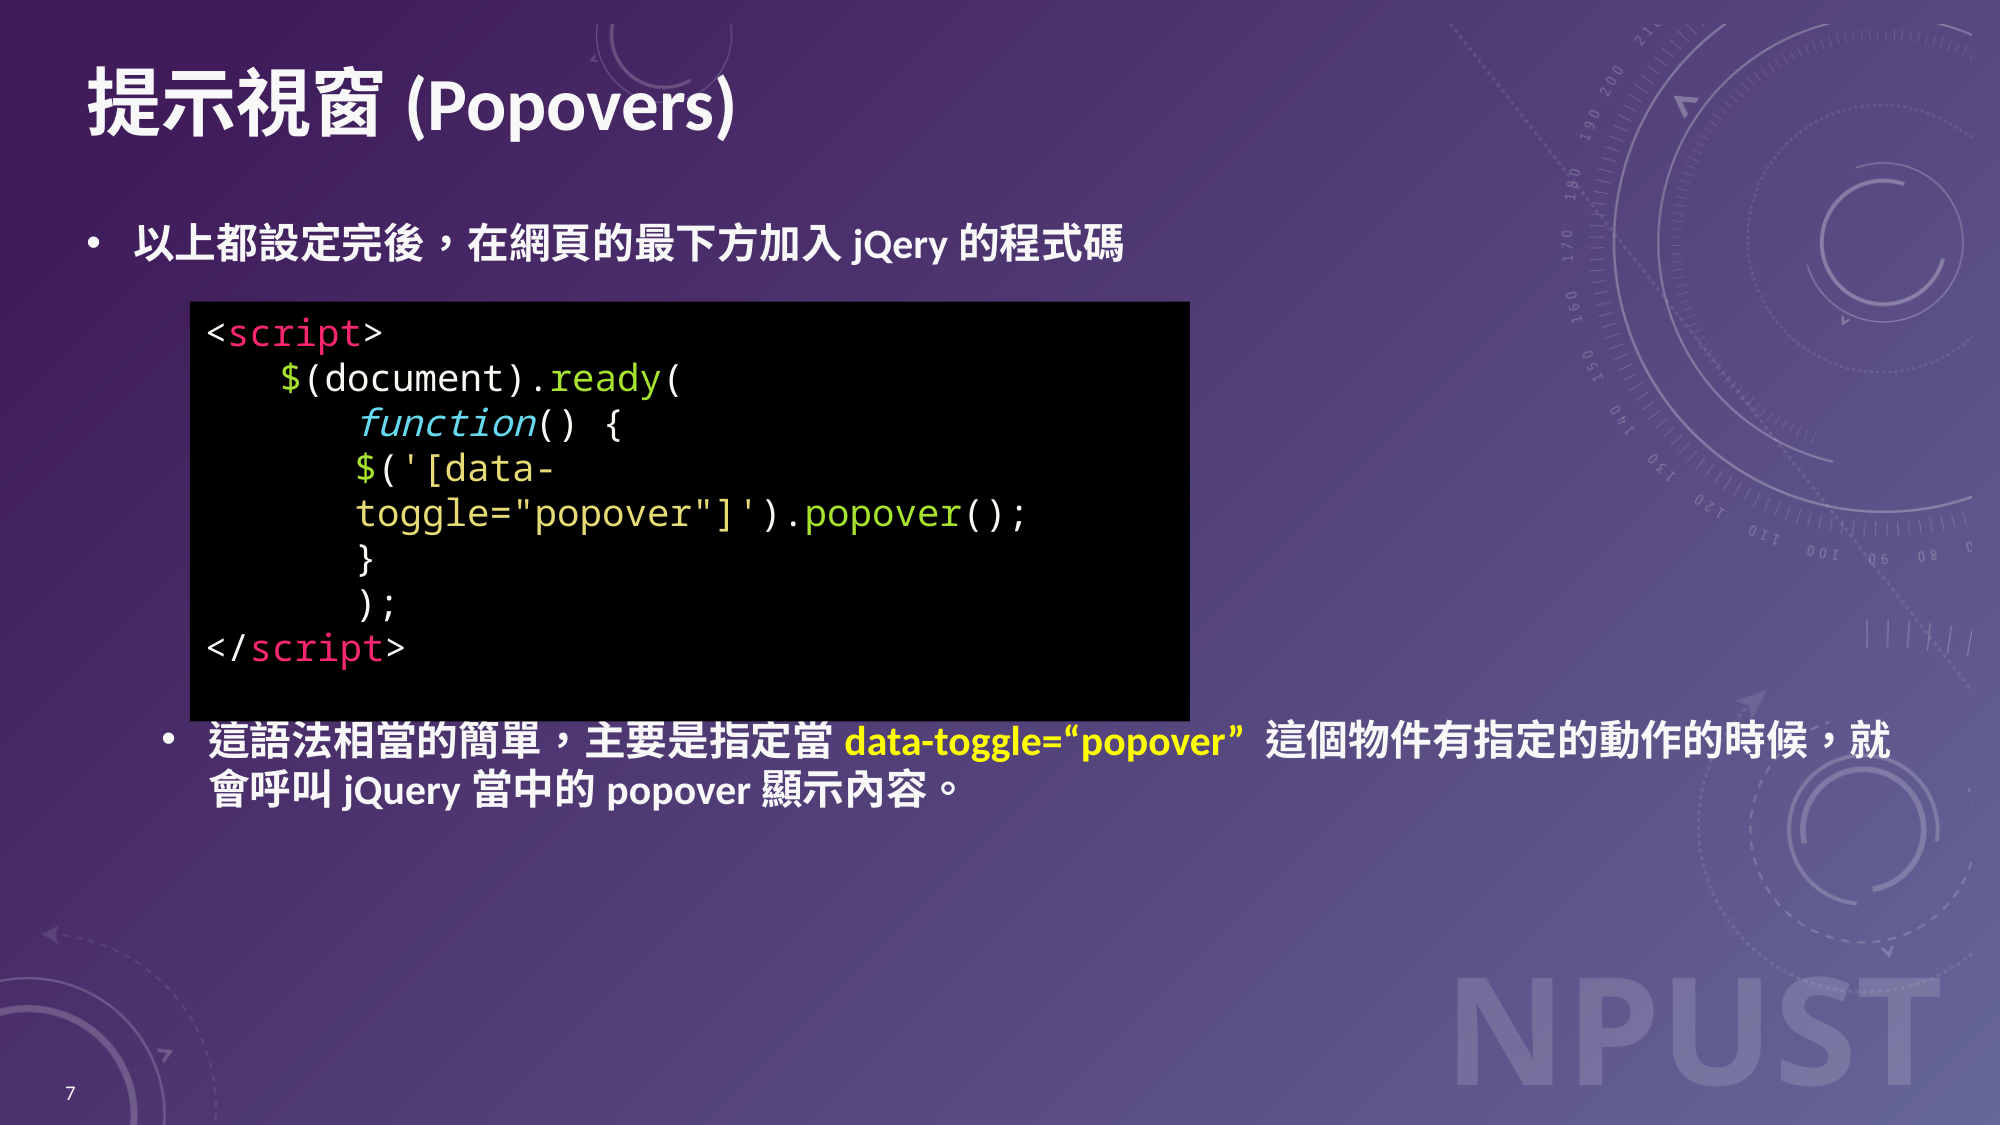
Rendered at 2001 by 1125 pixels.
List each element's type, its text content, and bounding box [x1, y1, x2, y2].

slide_number 7 [0, 1060, 91, 1123]
list 以上都設定完後，在網頁的最下方加入jQery的程式碼 這語法相當的簡單，主要是指定當data-toggle=“popover” 這個物件有指定的動作的時候，就會呼叫jQuery當中的popover顯示內容。 [71, 209, 1909, 1034]
text_box <script> $(document).ready( function() { $('[data-toggle="popover"]').popover(); } ); </script> [189, 301, 1190, 722]
picture [0, 24, 1972, 1125]
title 提示視窗(Popovers) [71, 24, 1909, 177]
